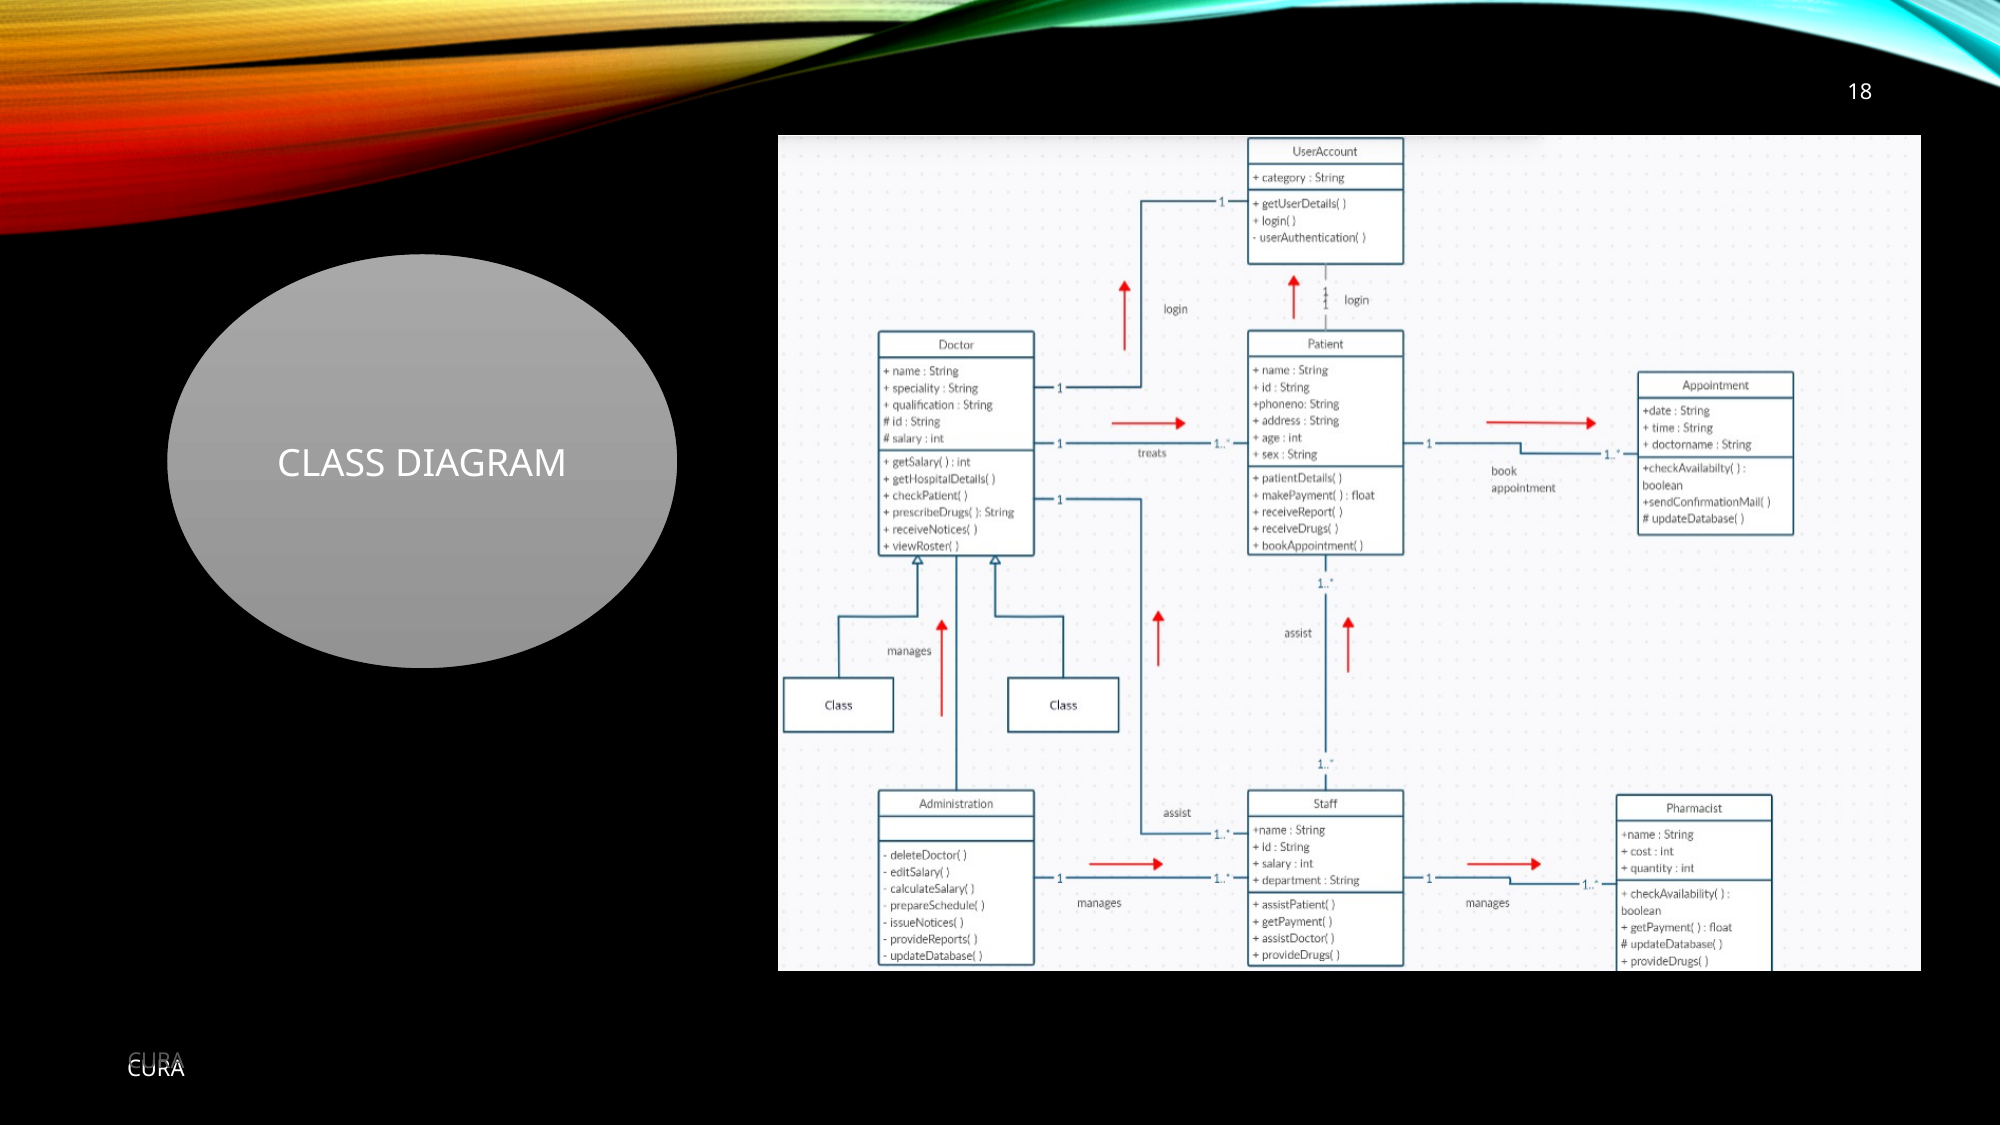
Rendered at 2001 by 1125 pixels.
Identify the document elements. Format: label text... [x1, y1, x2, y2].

slide_number 18 [1437, 62, 1888, 123]
text_box CLASS DIAGRAM [165, 252, 679, 670]
picture [0, 0, 2000, 971]
footer CURA [112, 1042, 1388, 1103]
